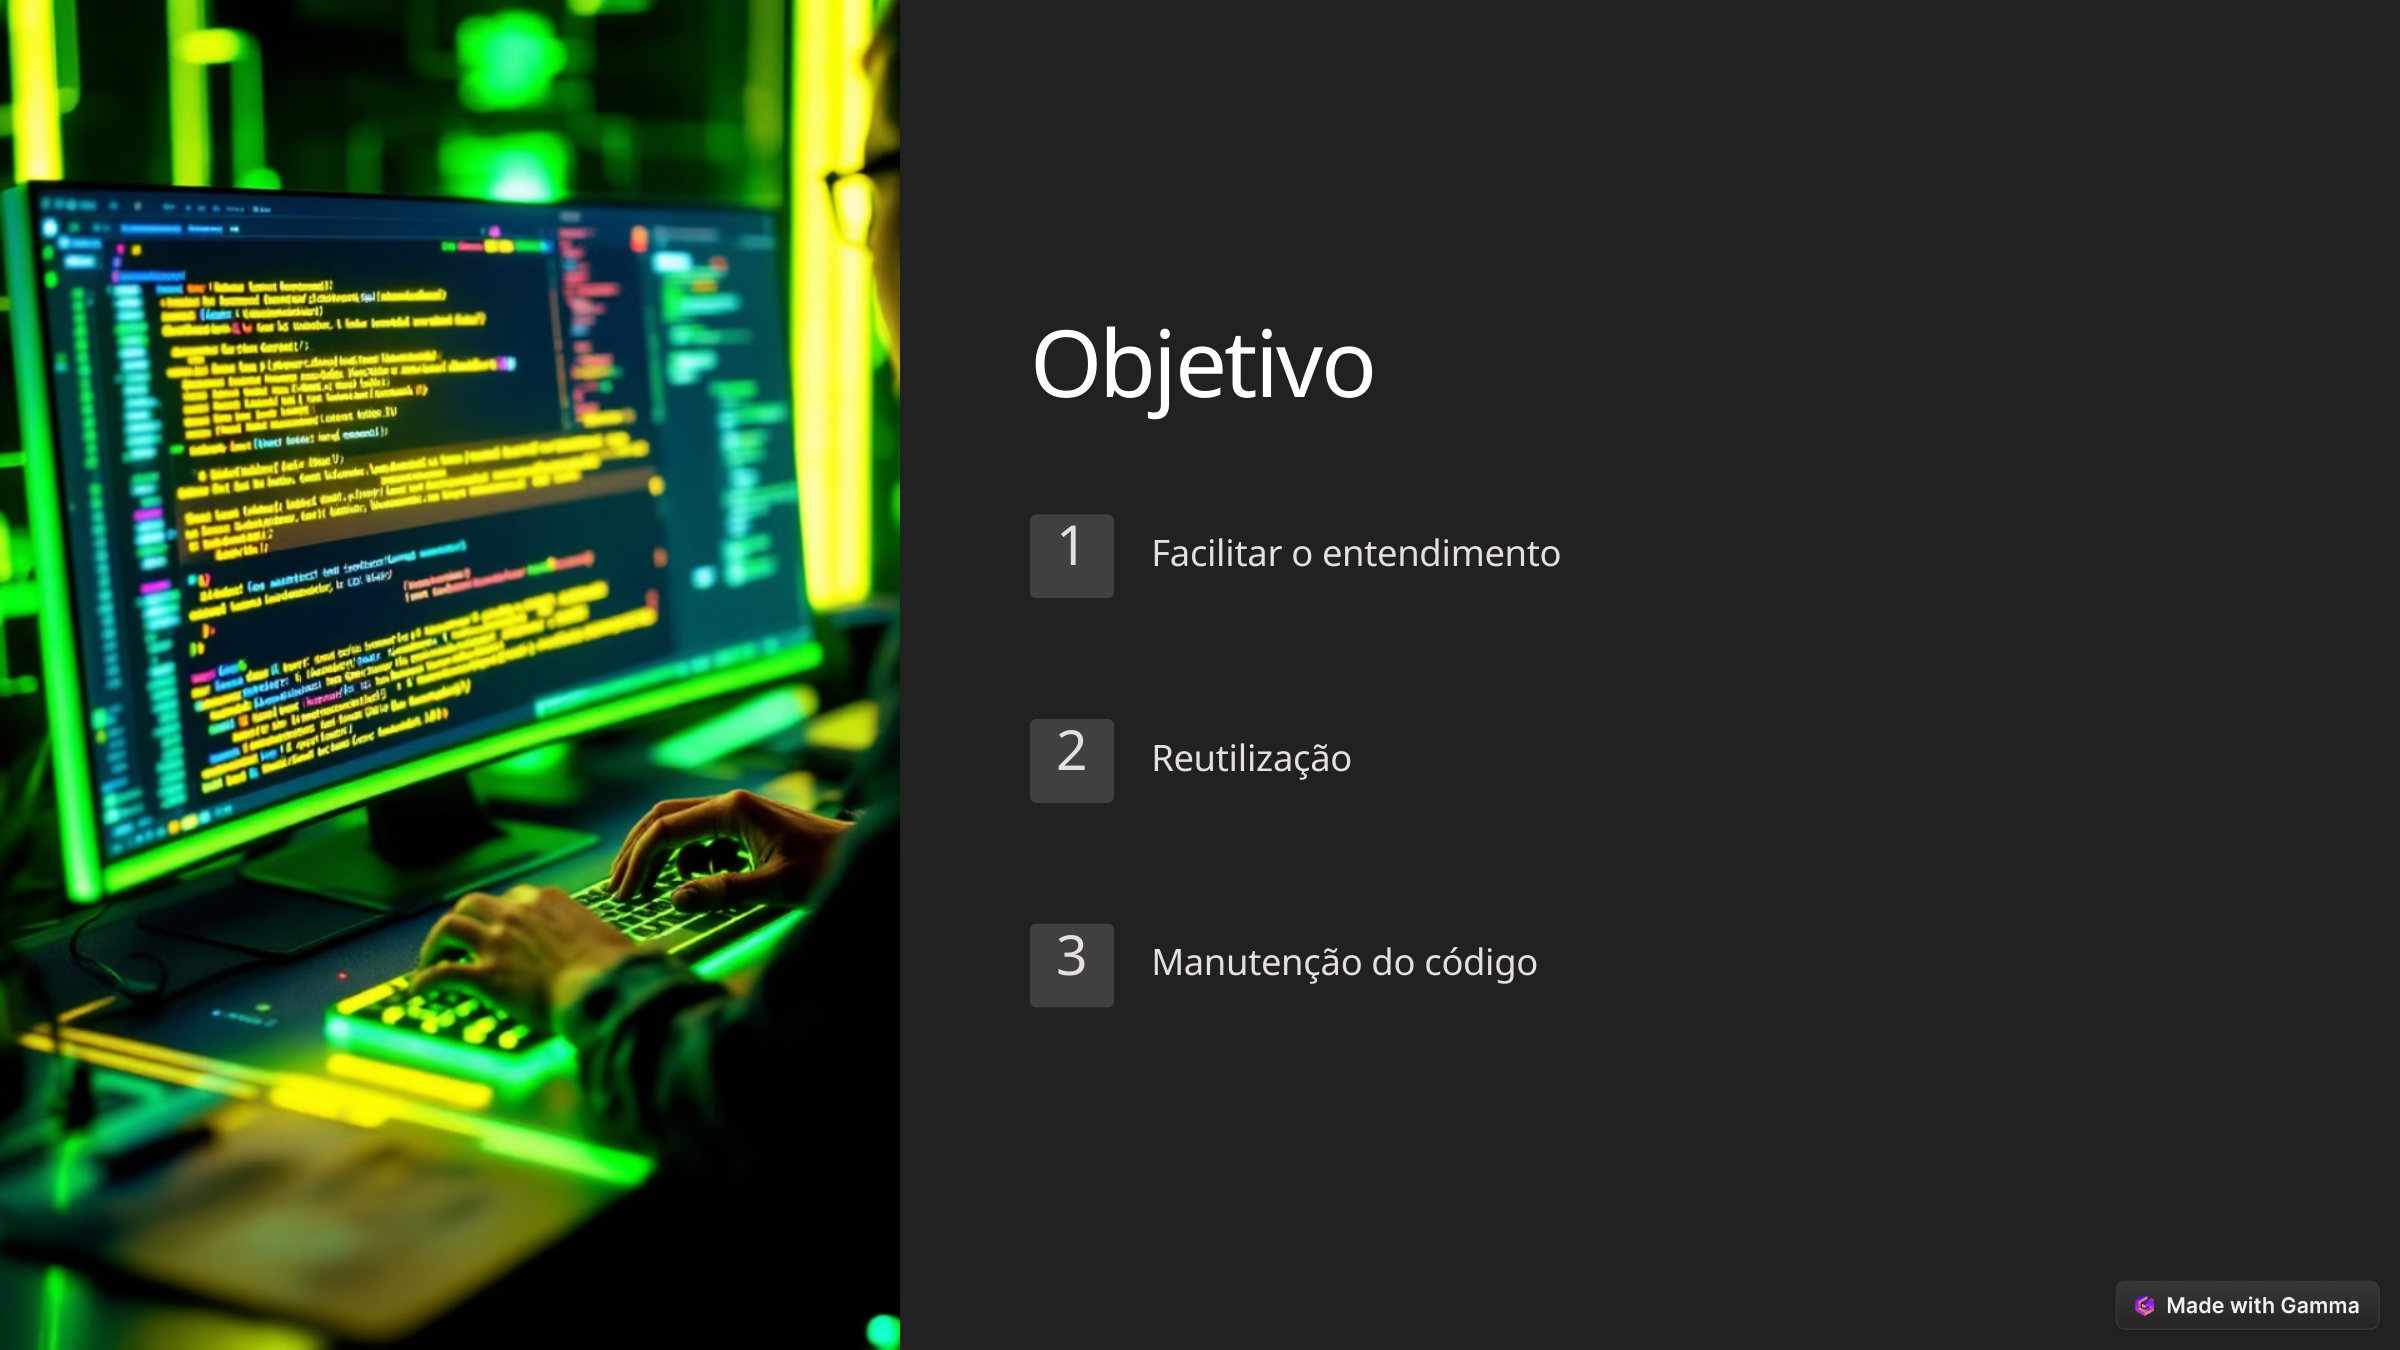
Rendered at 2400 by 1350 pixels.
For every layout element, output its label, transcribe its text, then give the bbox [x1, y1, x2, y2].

text_box 2 [1044, 726, 1100, 796]
text_box Objetivo [1030, 300, 1961, 417]
text_box 3 [1044, 930, 1100, 1001]
text_box [1030, 923, 1114, 1008]
text_box Manutenção do código [1151, 923, 2270, 984]
text_box 1 [1044, 521, 1100, 592]
text_box [1030, 514, 1114, 599]
text_box Reutilização [1151, 719, 2270, 779]
text_box [1030, 719, 1114, 803]
picture [2106, 1271, 2389, 1339]
picture [0, 0, 900, 1350]
text_box Facilitar o entendimento [1151, 514, 2270, 574]
